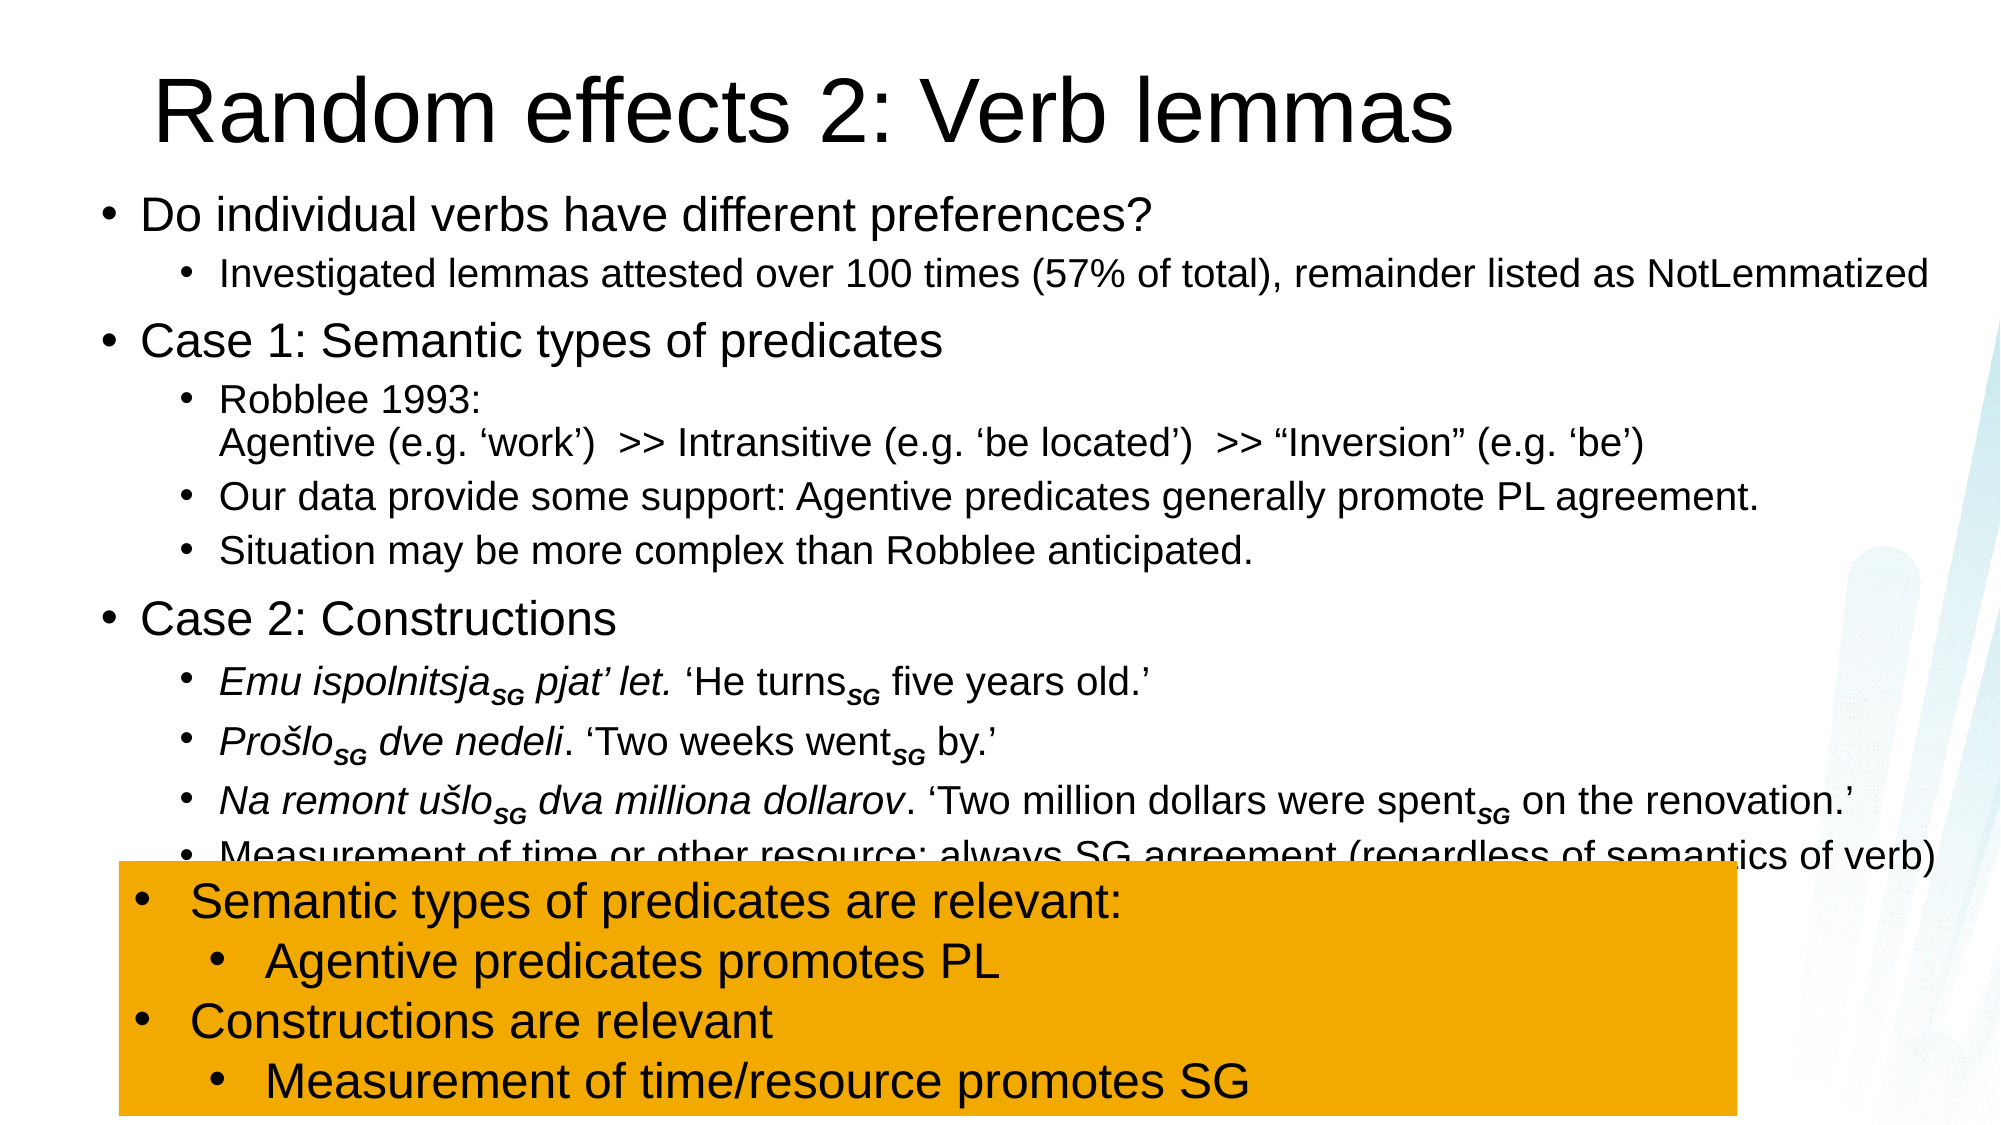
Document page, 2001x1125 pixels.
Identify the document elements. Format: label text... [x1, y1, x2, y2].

title Random effects 2: Verb lemmas [137, 3, 1863, 182]
list Do individual verbs have different preferences? Investigated lemmas attested over 100 times (57% of total), remainder listed as NotLemmatized Case 1: Semantic types of predicates Robblee 1993: Agentive (e.g. ‘work’) >> Intransitive (e.g. ‘be located’) >> “Inversion” (e.g. ‘be’) Our data provide some support: Agentive predicates generally promote PL agreement. Situation may be more complex than Robblee anticipated. Case 2: Constructions Emu ispolnitsjaSG pjat’ let. ‘He turnsSG five years old.’ ProšloSG dve nedeli. ‘Two weeks wentSG by.’ Na remont ušloSG dva milliona dollarov. ‘Two million dollars were spentSG on the renovation.’ Measurement of time or other resource: always SG agreement (regardless of semantics of verb) [85, 182, 1957, 897]
picture [0, 0, 2000, 1125]
text_box Semantic types of predicates are relevant: Agentive predicates promotes PL Constructions are relevant Measurement of time/resource promotes SG [118, 861, 1738, 1116]
